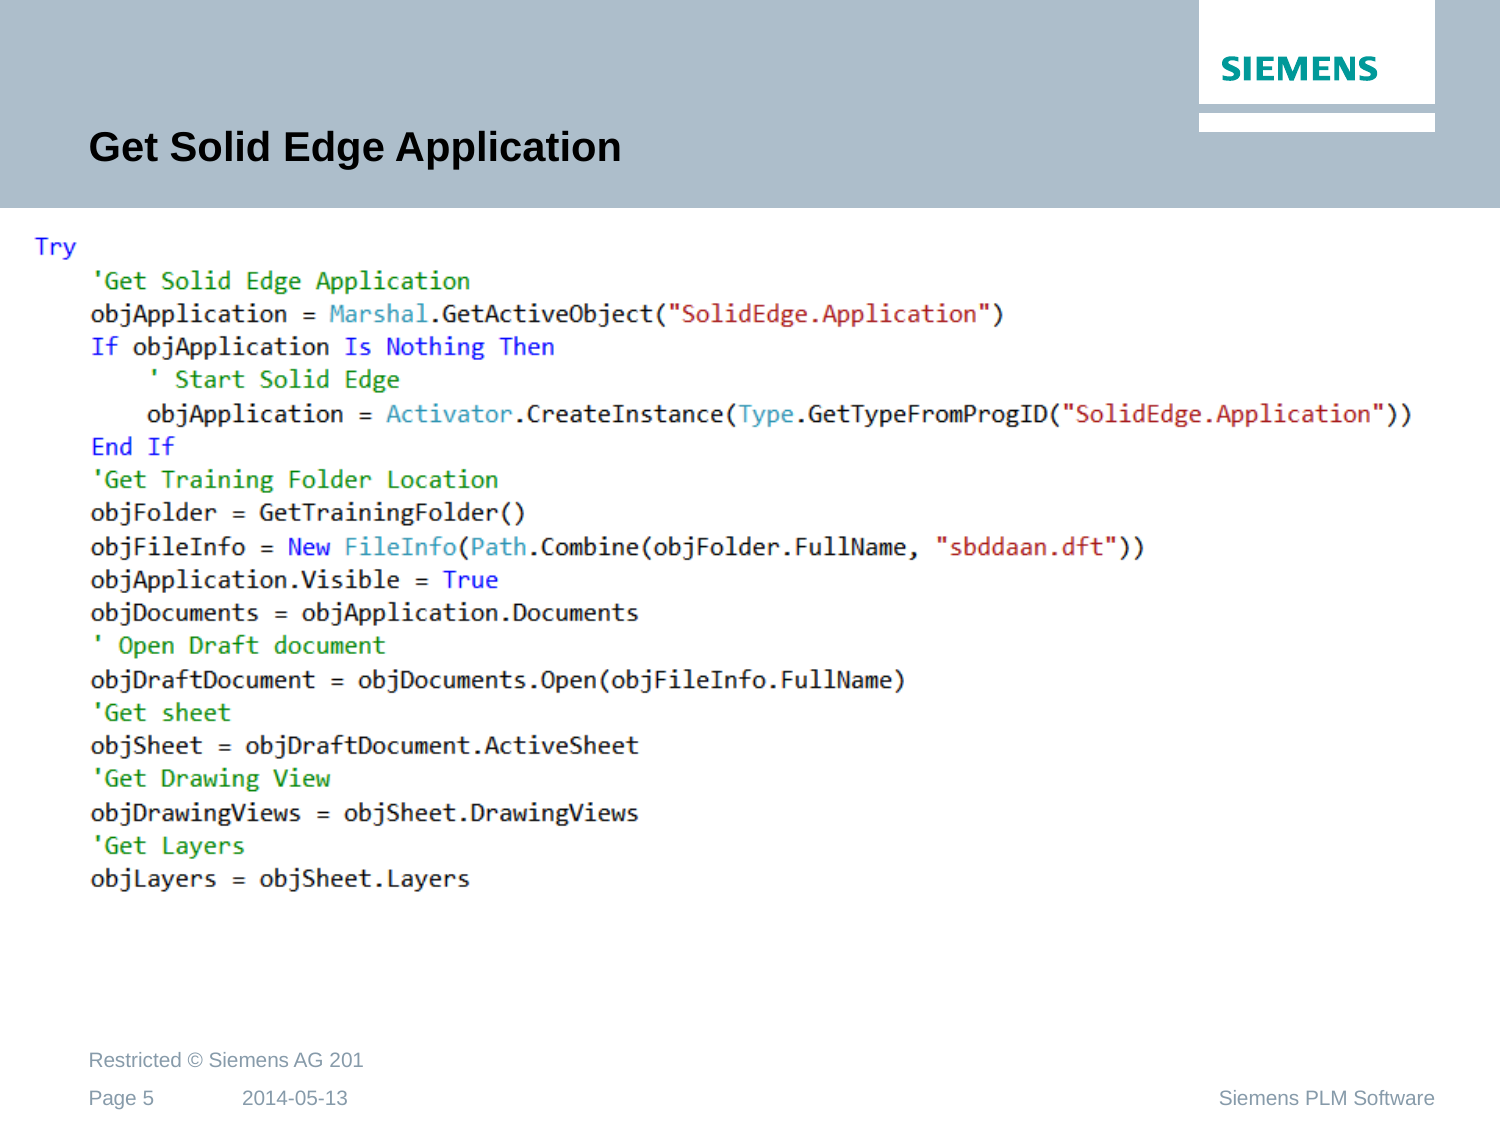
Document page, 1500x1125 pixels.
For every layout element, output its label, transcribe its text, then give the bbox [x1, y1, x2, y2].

title Get Solid Edge Application [0, 0, 1500, 209]
picture [30, 227, 1470, 898]
